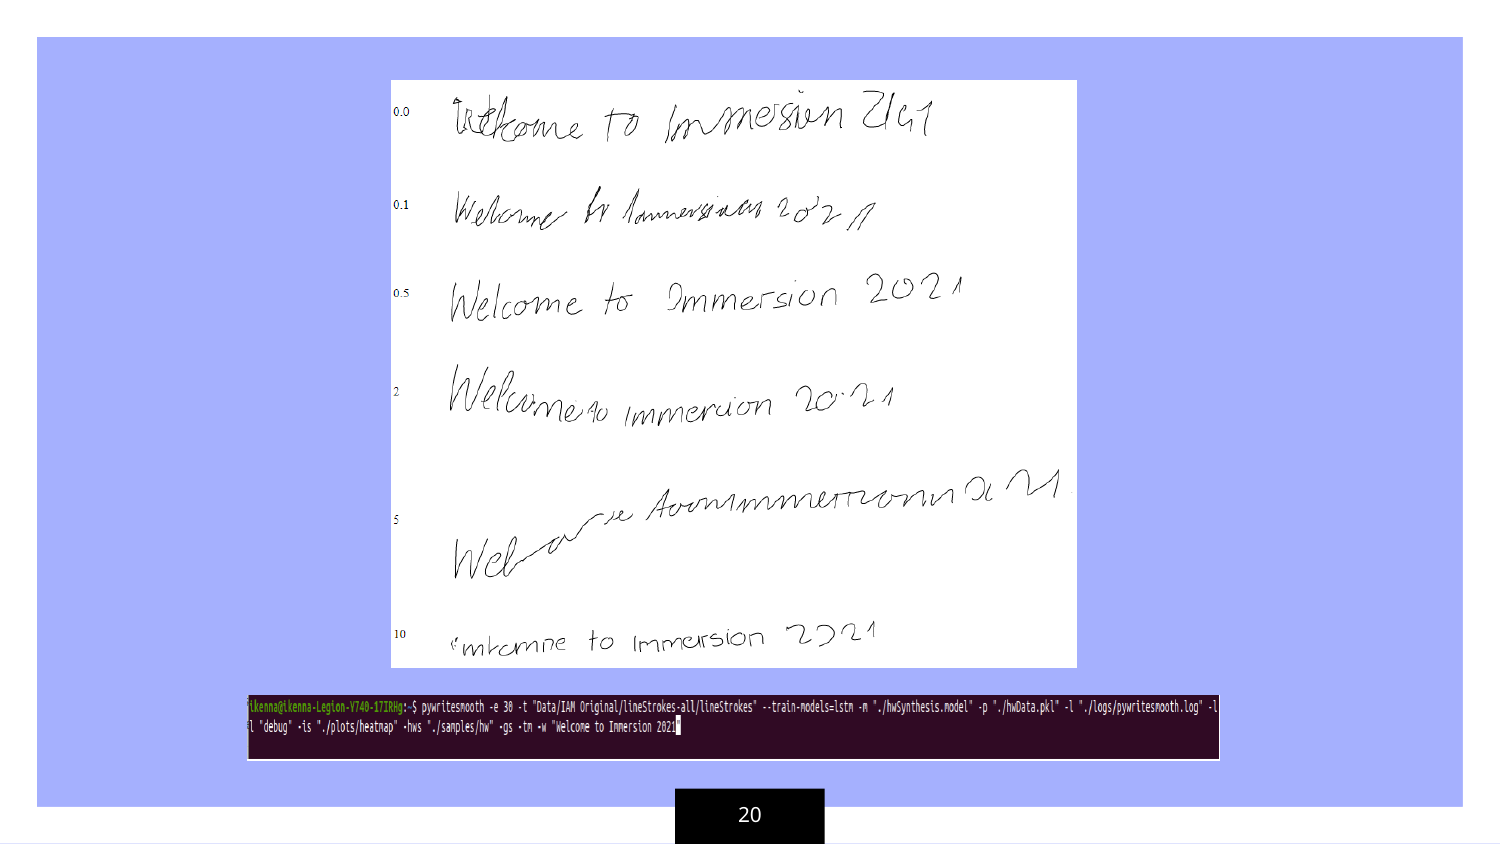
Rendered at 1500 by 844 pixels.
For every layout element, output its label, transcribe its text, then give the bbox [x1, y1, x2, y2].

picture [247, 695, 1220, 761]
slide_number 20 [675, 788, 825, 844]
picture [390, 80, 1077, 669]
